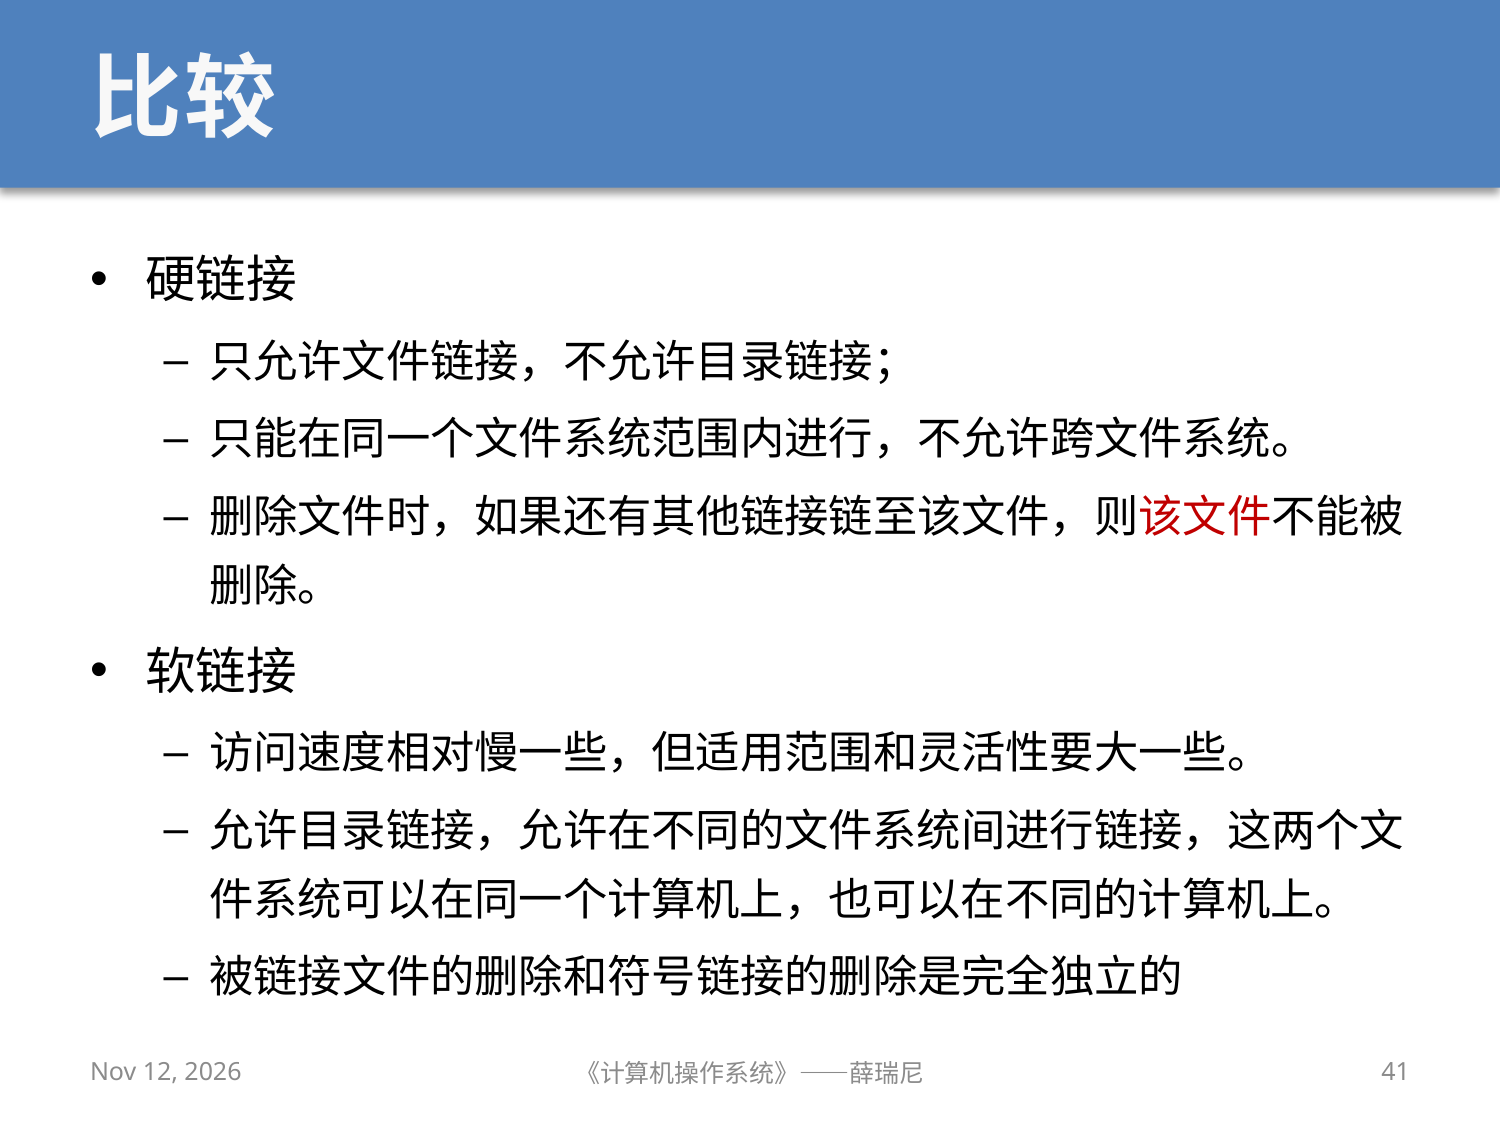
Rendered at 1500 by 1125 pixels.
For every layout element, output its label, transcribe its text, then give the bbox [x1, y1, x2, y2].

title 比较 [75, 0, 1425, 188]
footer 《计算机操作系统》——薛瑞尼 [512, 1042, 988, 1103]
list 硬链接 只允许文件链接，不允许目录链接； 只能在同一个文件系统范围内进行，不允许跨文件系统。 删除文件时，如果还有其他链接链至该文件，则该文件不能被删除。 软链接 访问速度相对慢一些，但适用范围和灵活性要大一些。 允许目录链接，允许在不同的文件系统间进行链接，这两个文件系统可以在同一个计算机上，也可以在不同的计算机上。 被链接文件的删除和符号链接的删除是完全独立的 [75, 221, 1425, 1021]
slide_number 41 [1074, 1042, 1425, 1103]
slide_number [75, 1042, 425, 1103]
